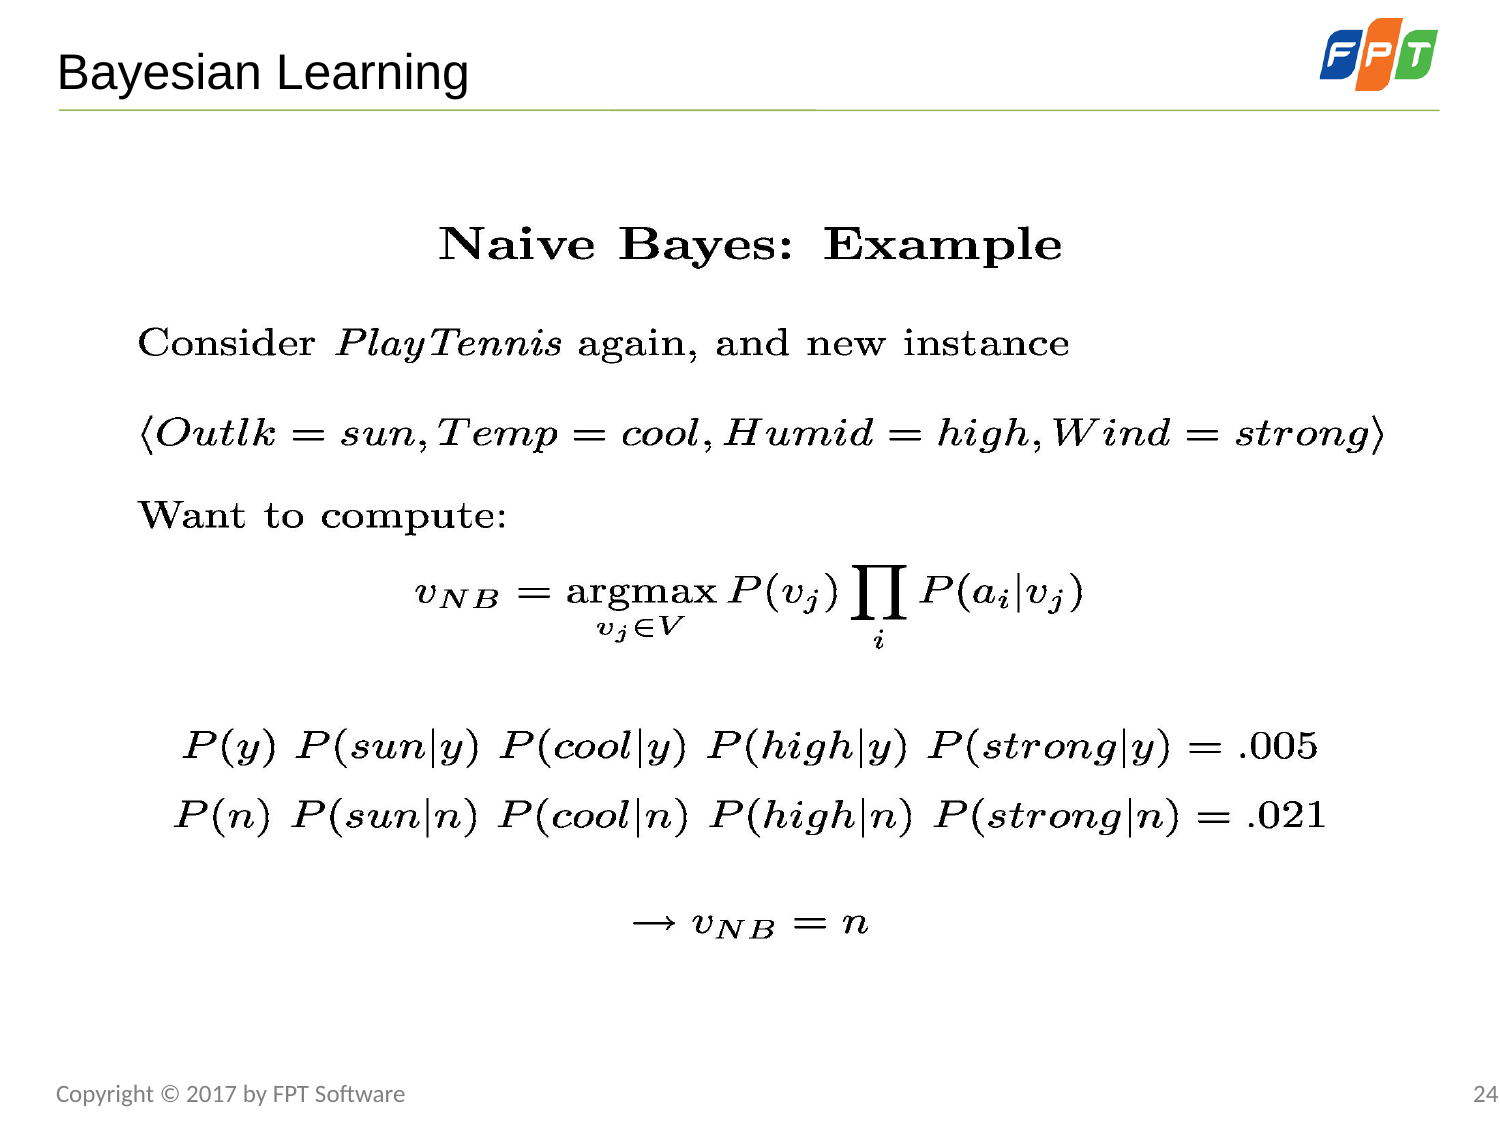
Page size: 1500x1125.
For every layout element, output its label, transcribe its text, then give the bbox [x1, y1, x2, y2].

text_box Bayesian Learning [41, 38, 1295, 115]
picture [0, 116, 1500, 1076]
picture [1317, 16, 1439, 93]
